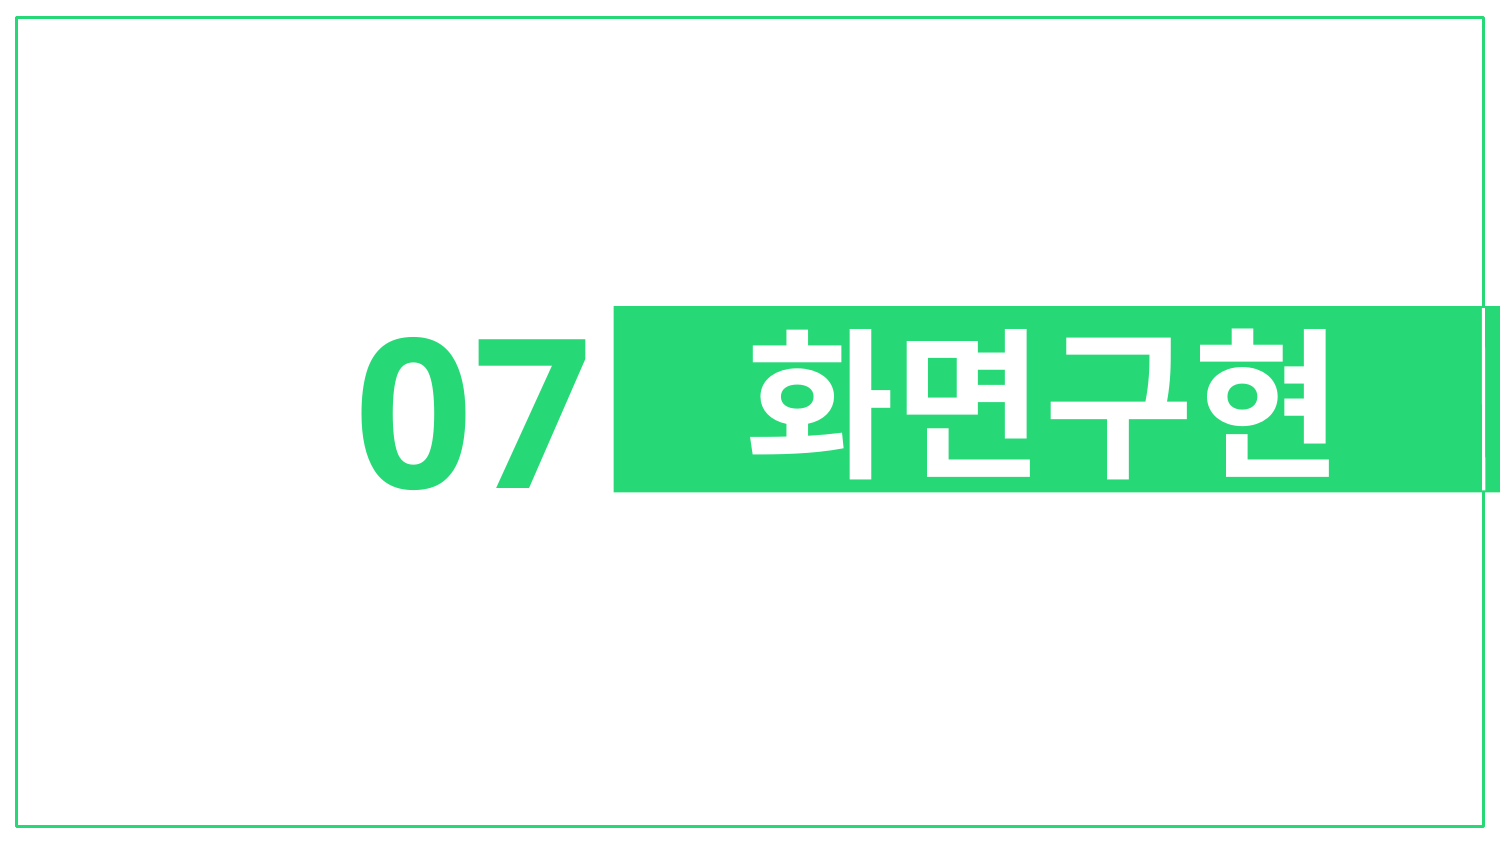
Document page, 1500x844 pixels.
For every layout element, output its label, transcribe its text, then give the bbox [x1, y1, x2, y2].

title 07 [336, 328, 610, 482]
title 화면구현 [730, 287, 1440, 490]
